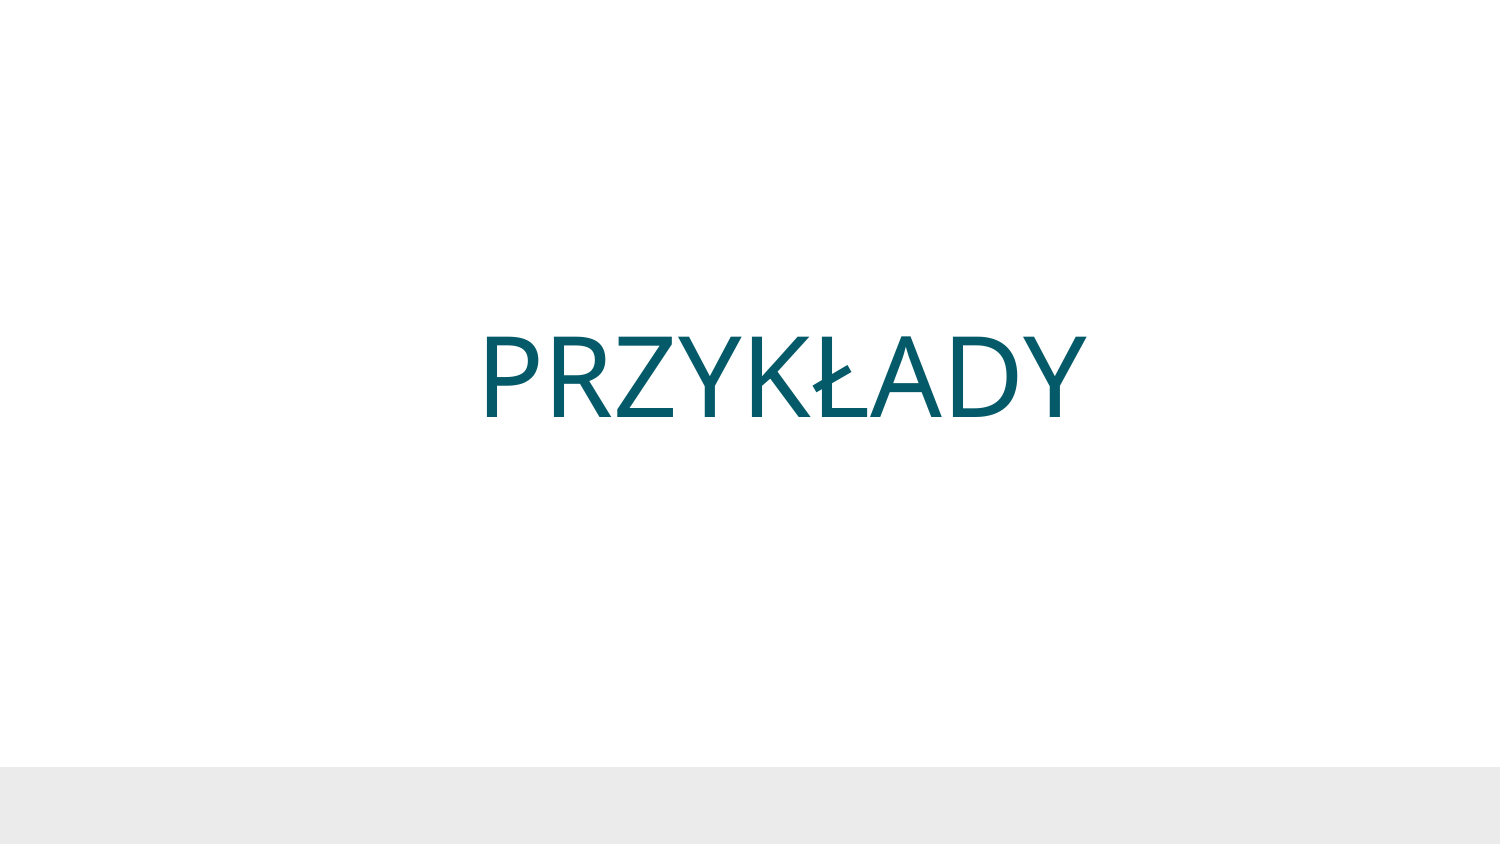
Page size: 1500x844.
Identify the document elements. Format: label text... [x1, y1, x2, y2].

title PRZYKŁADY [149, 346, 1414, 399]
